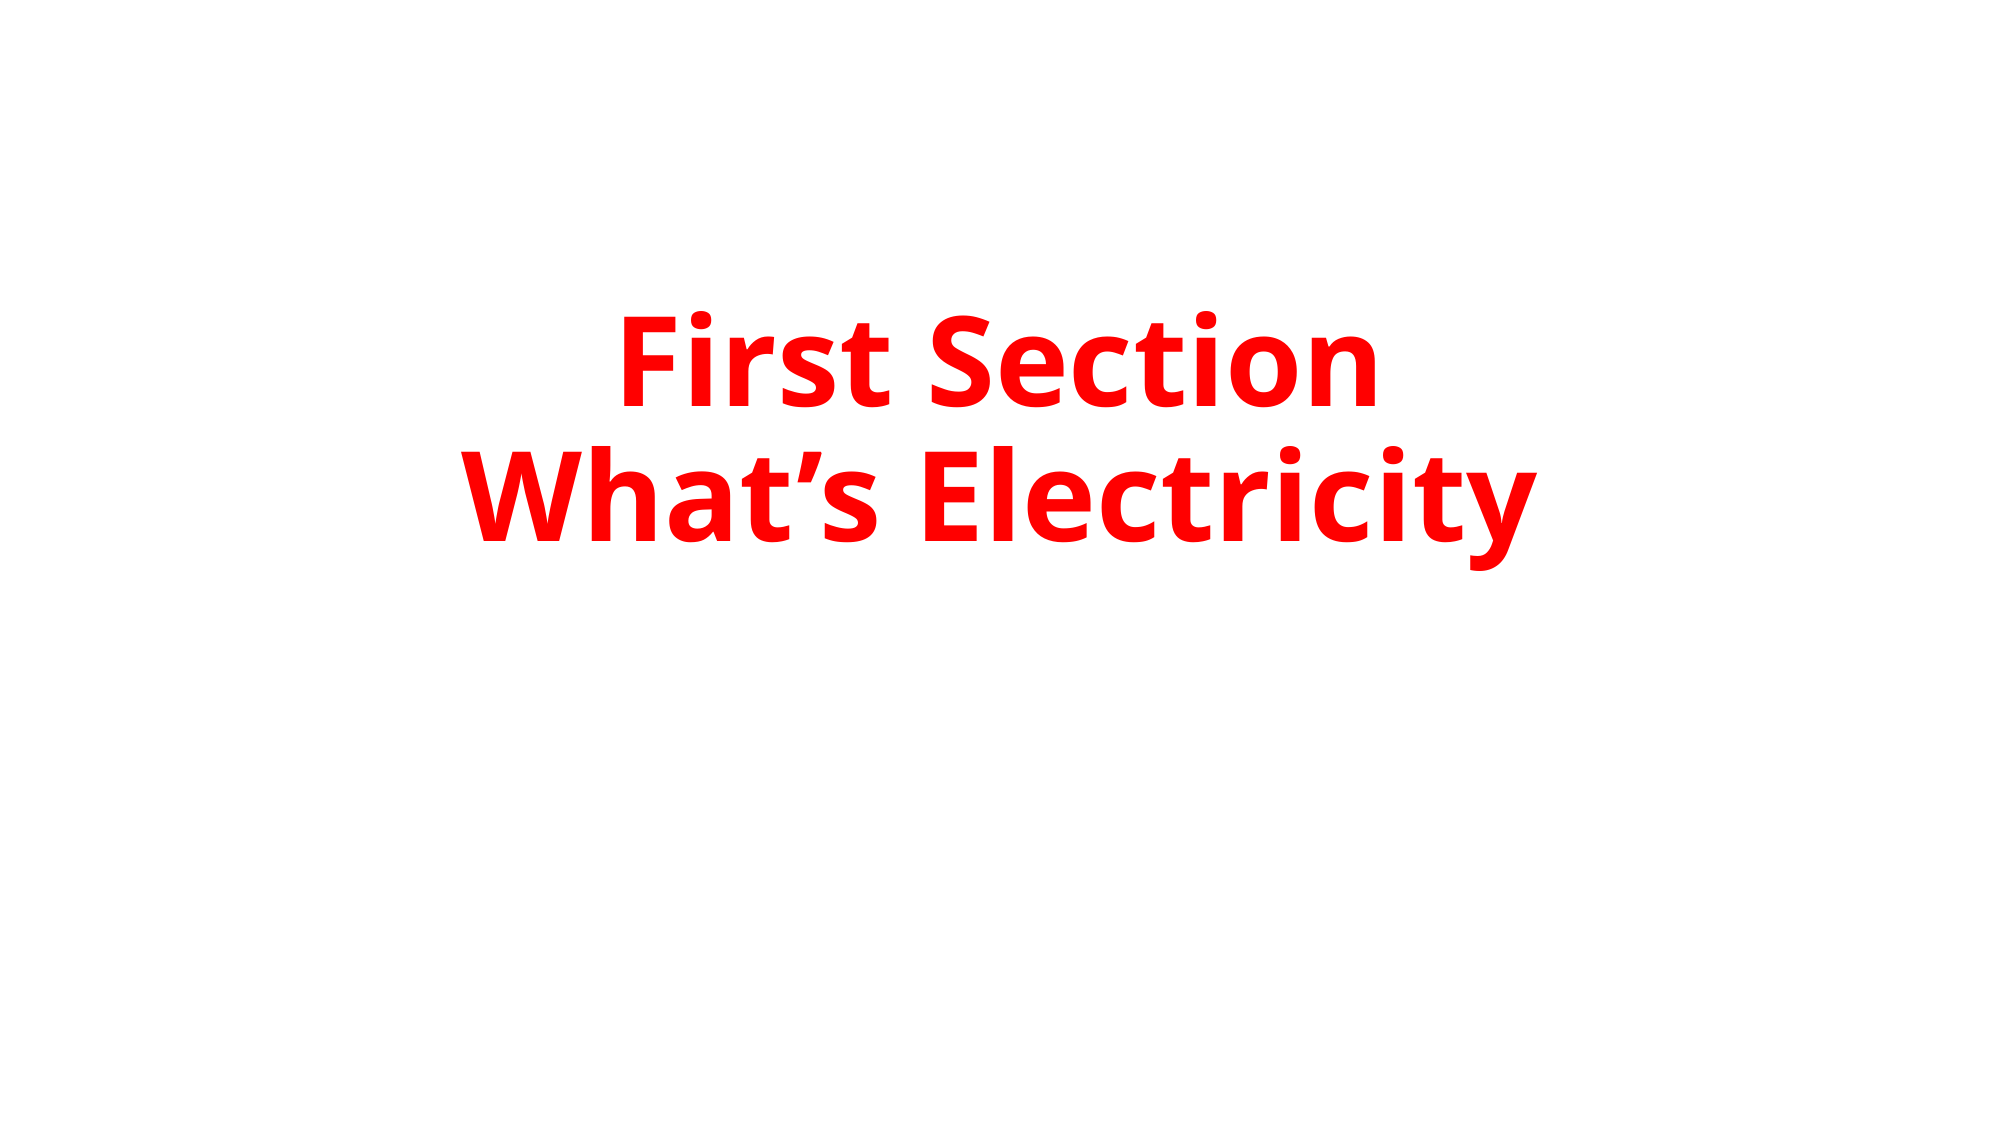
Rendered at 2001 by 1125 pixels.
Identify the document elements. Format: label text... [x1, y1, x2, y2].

title First Section What’s Electricity [249, 184, 1750, 576]
